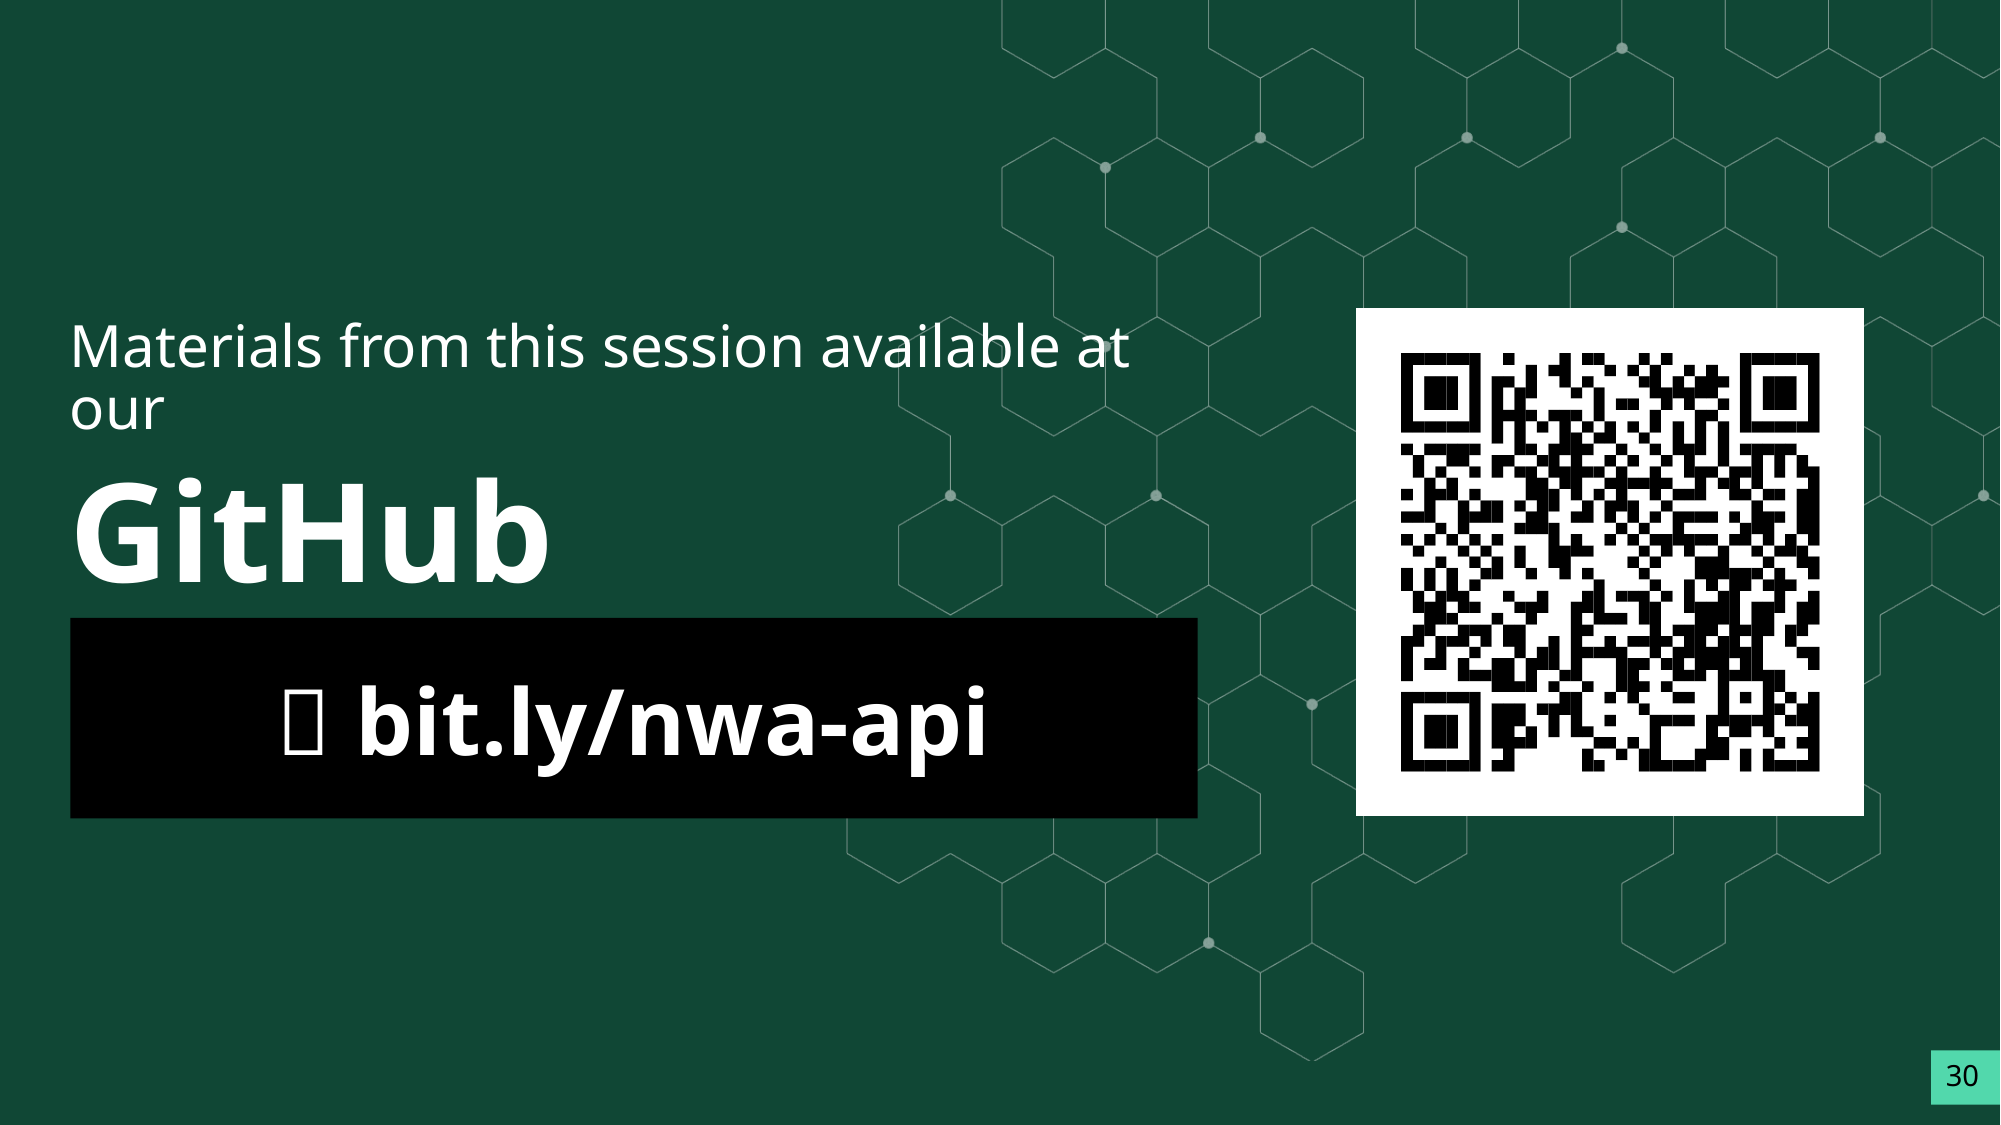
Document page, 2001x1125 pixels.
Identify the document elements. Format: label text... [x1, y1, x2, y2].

picture [1356, 308, 1864, 816]
text_box 🔗 bit.ly/nwa-api [70, 617, 1198, 819]
list Materials from this session available at our GitHub repository [54, 309, 1214, 557]
